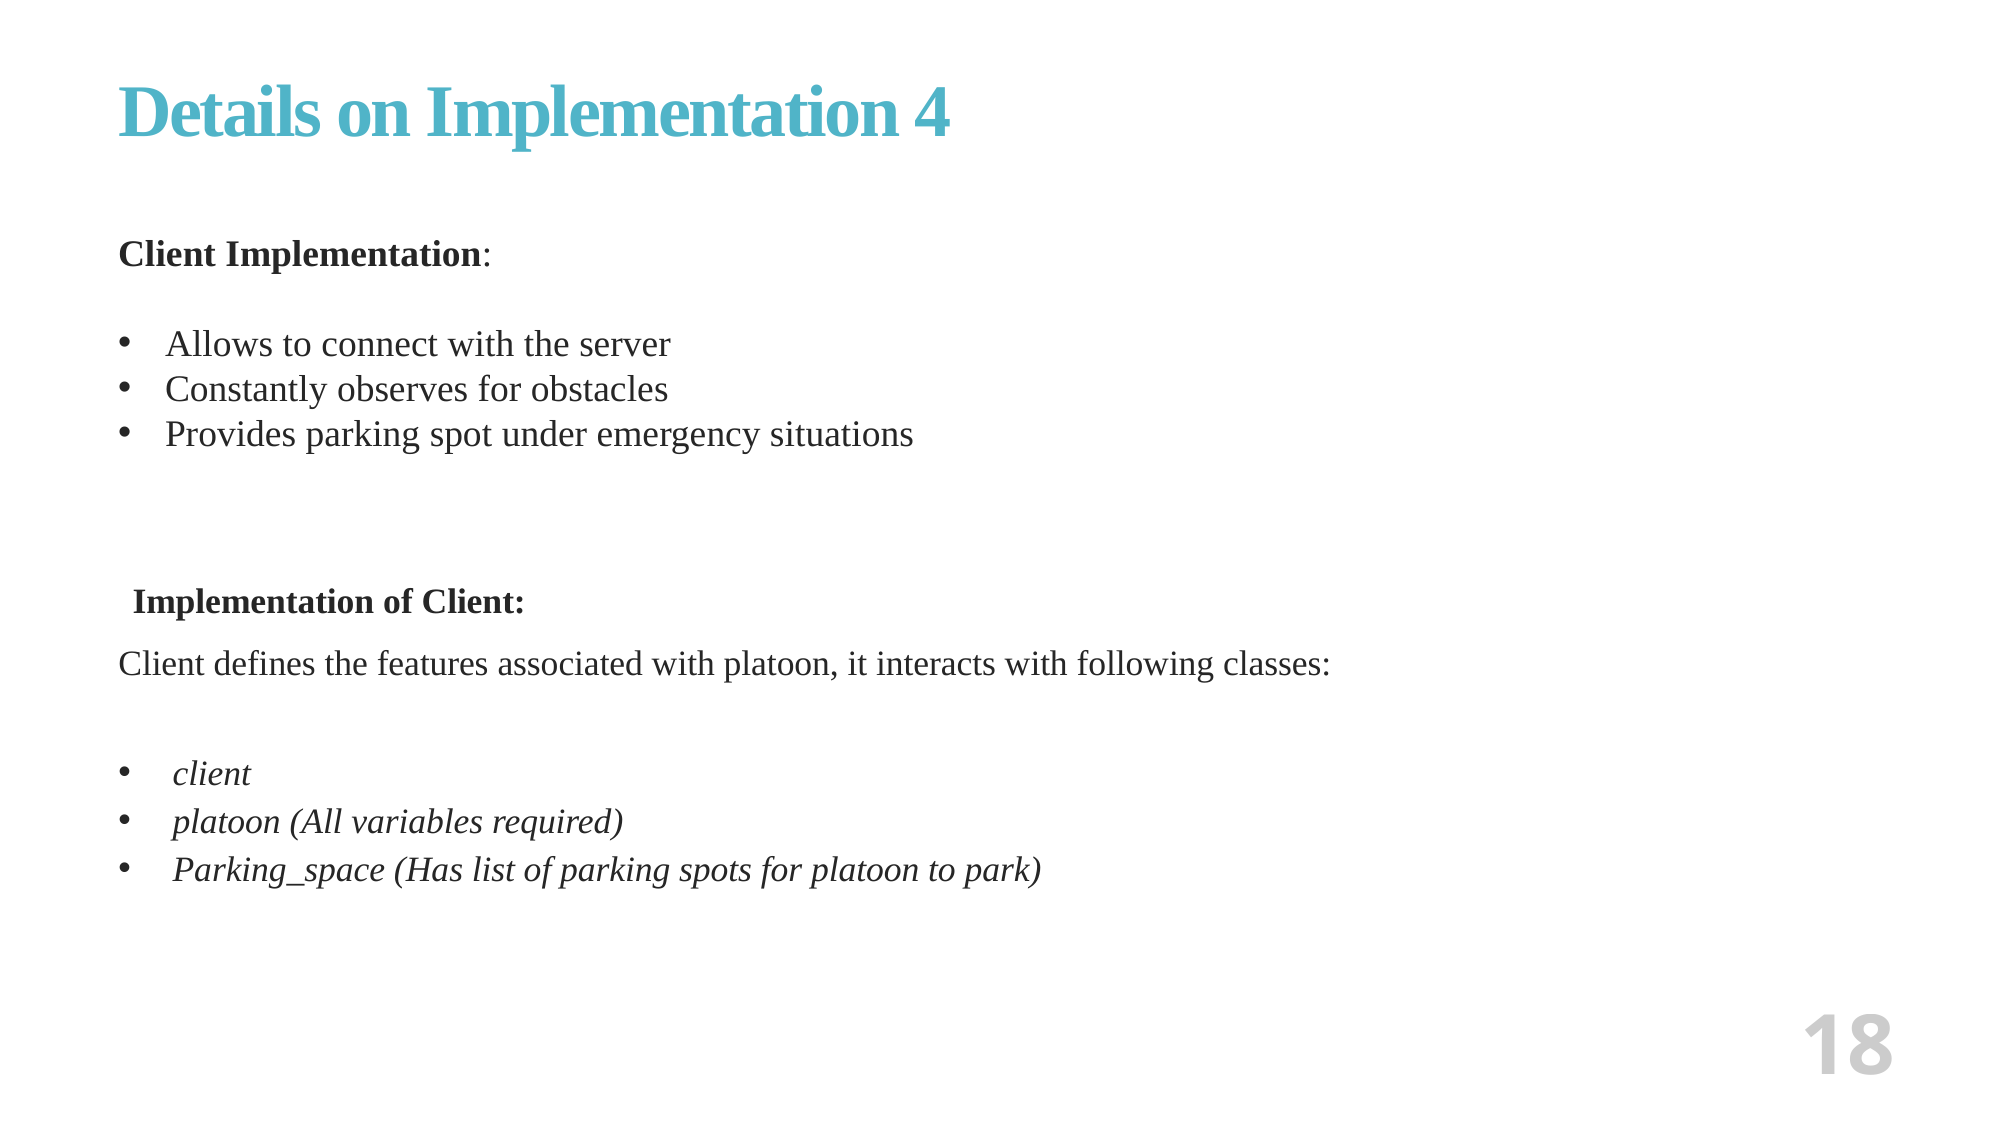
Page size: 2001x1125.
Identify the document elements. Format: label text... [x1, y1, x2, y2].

text_box Client Implementation: Allows to connect with the server Constantly observes for obstacles Provides parking spot under emergency situations [103, 221, 1884, 462]
slide_number 18 [1430, 883, 1911, 1113]
title Details on Implementation 4 [103, 68, 1871, 221]
list Implementation of Client: Client defines the features associated with platoon, it interacts with following classes: client platoon (All variables required) Parking_space (Has list of parking spots for platoon to park) [103, 576, 1868, 897]
